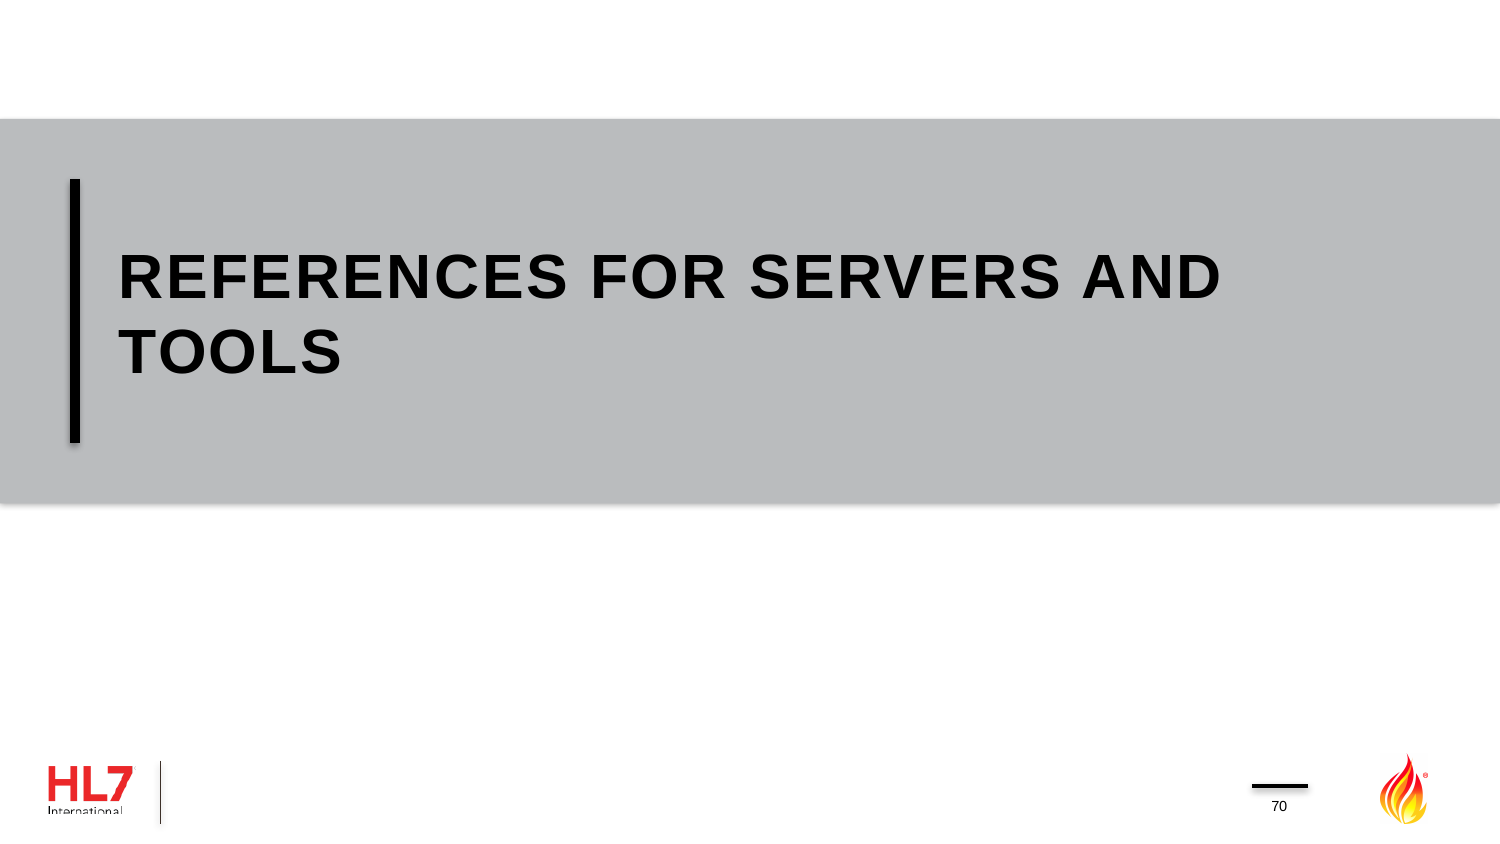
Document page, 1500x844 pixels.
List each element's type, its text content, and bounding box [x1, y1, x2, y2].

picture [1380, 753, 1428, 824]
title References for Servers and tools [118, 144, 1441, 478]
slide_number 70 [1257, 788, 1302, 815]
